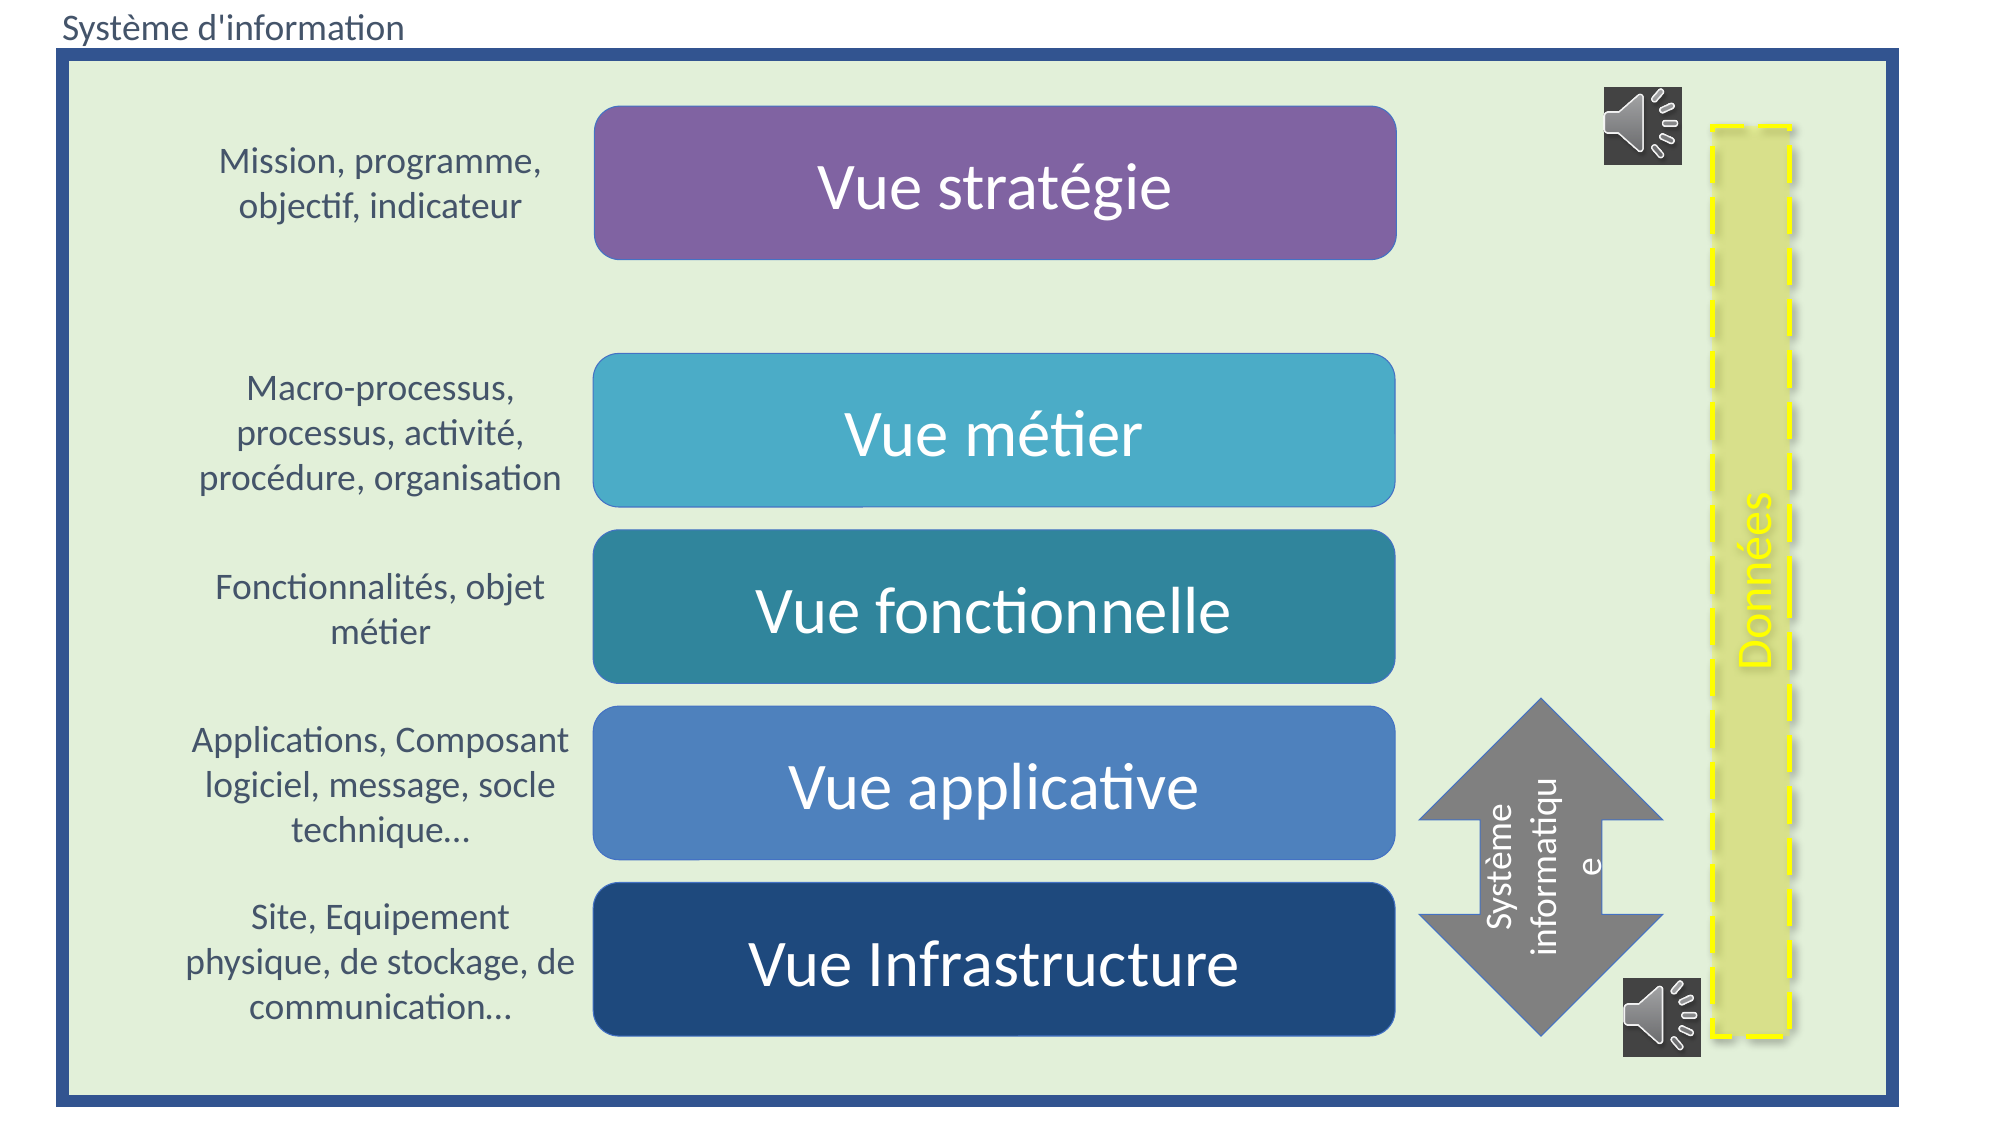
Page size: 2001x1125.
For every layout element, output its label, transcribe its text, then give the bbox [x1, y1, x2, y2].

text_box Vue fonctionnelle [594, 529, 1396, 684]
text_box Applications, Composant logiciel, message, socle technique… [167, 706, 594, 860]
text_box Vue Infrastructure [594, 881, 1396, 1037]
text_box Vue applicative [594, 705, 1396, 861]
text_box Vue métier [594, 352, 1396, 508]
text_box [61, 53, 1894, 1102]
text_box Site, Equipement physique, de stockage, de communication… [167, 882, 594, 1037]
picture [1622, 977, 1703, 1058]
text_box Système informatique [1417, 697, 1665, 1037]
picture [1602, 85, 1683, 166]
text_box Données [1712, 125, 1790, 1037]
text_box Vue stratégie [594, 105, 1397, 261]
text_box Mission, programme, objectif, indicateur [167, 104, 594, 258]
text_box Macro-processus, processus, activité, procédure, organisation [167, 353, 594, 507]
text_box Fonctionnalités, objet métier [167, 529, 594, 684]
text_box Système d'information [20, 0, 447, 57]
